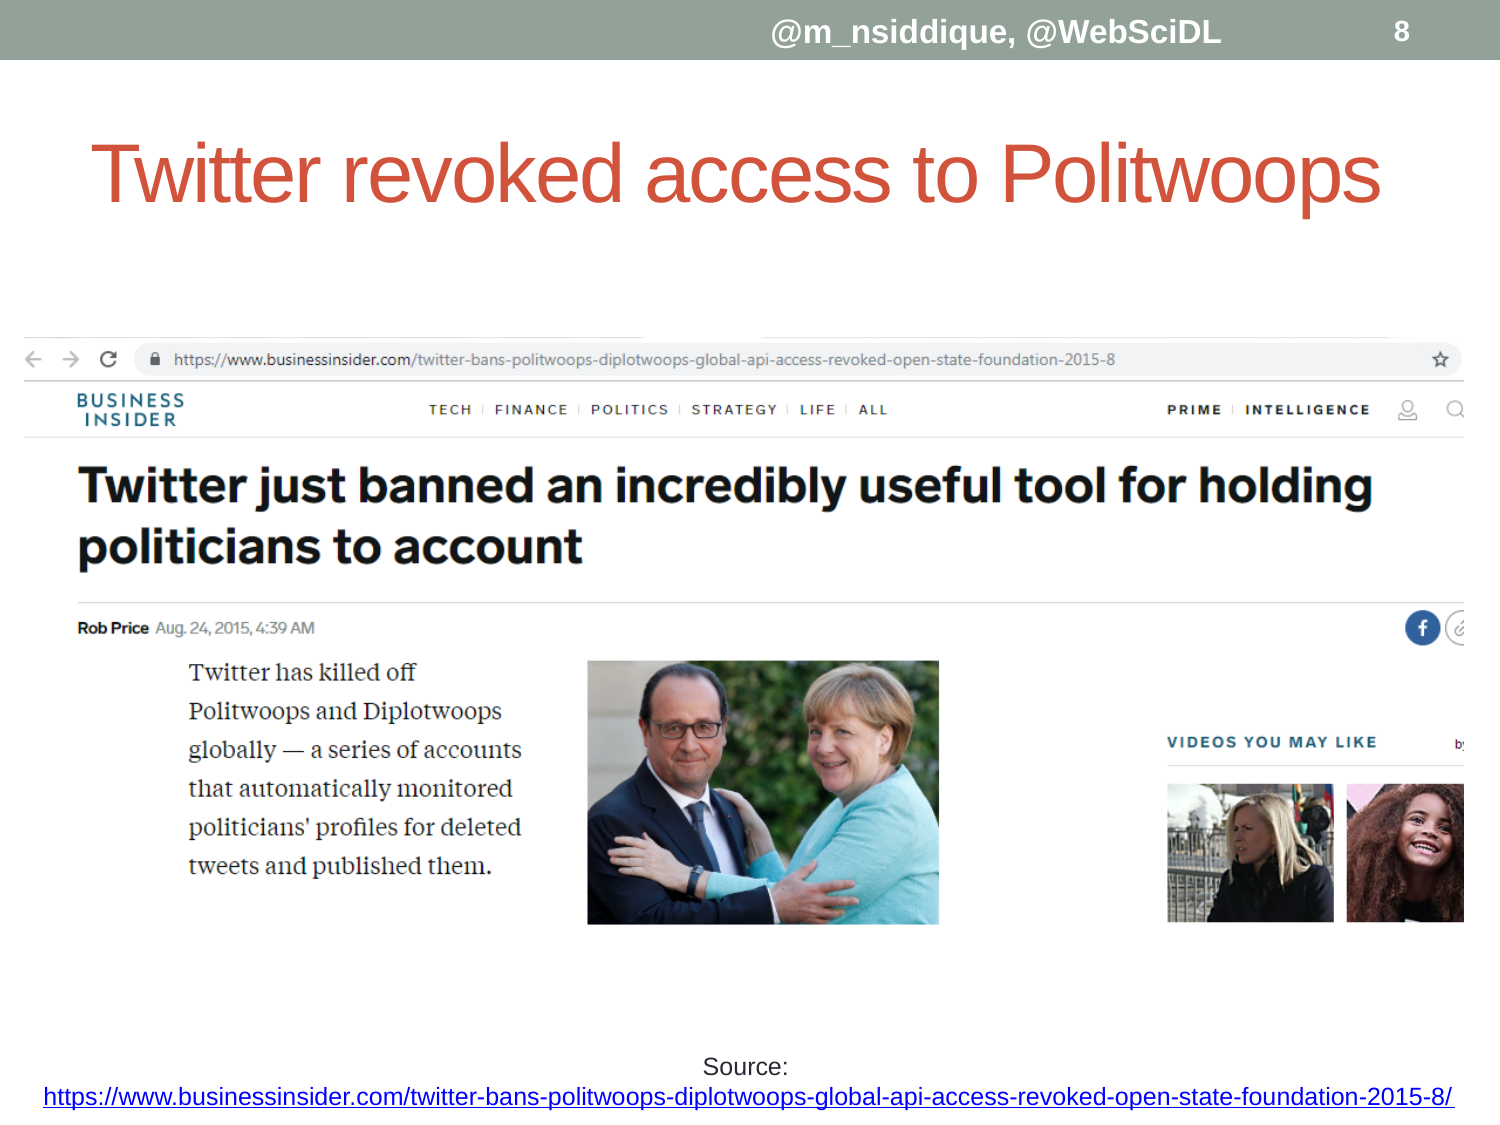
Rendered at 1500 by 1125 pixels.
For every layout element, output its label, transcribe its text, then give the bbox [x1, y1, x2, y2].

footer @m_nsiddique, @WebSciDL [562, 3, 1238, 57]
slide_number 8 [1250, 3, 1425, 57]
text_box Source: https://www.businessinsider.com/twitter-bans-politwoops-diplotwoops-global-api-access-revoked-open-state-foundation-2015-8/ [18, 1043, 1481, 1100]
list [24, 337, 1464, 927]
title Twitter revoked access to Politwoops [75, 87, 1425, 250]
